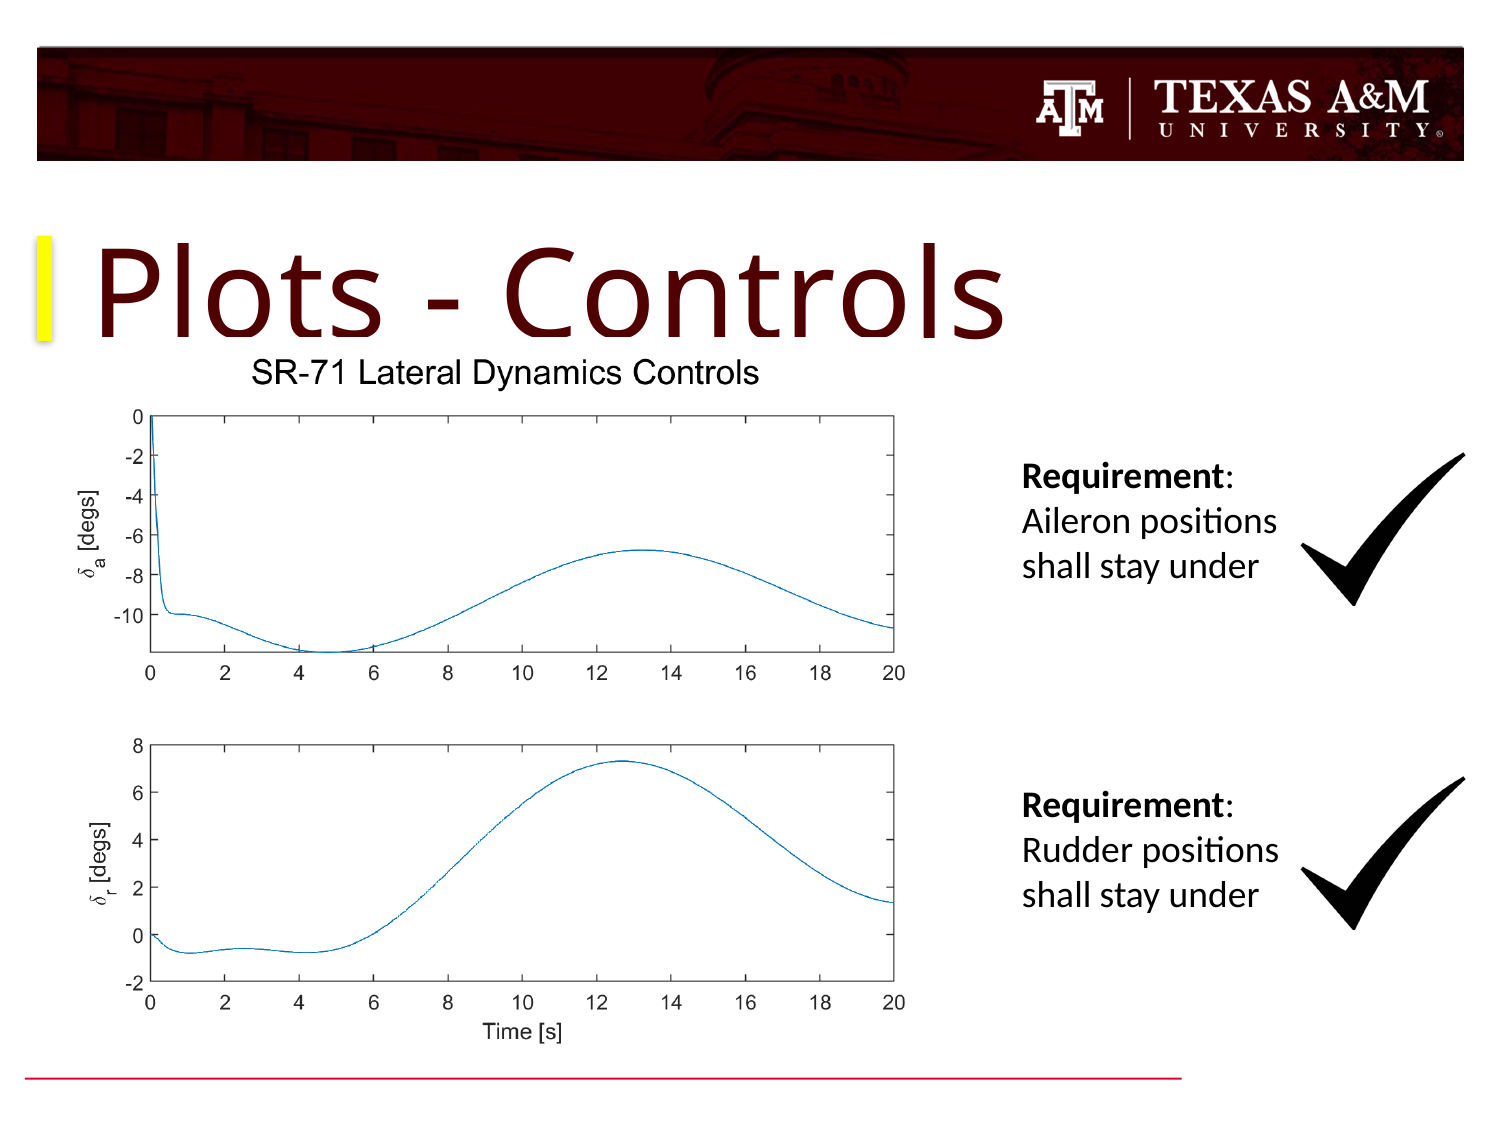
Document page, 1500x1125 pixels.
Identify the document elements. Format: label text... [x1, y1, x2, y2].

title Plots - Controls [75, 195, 1446, 383]
picture [37, 45, 1464, 161]
picture [1300, 452, 1466, 606]
picture [1300, 776, 1466, 931]
picture [61, 336, 924, 1058]
